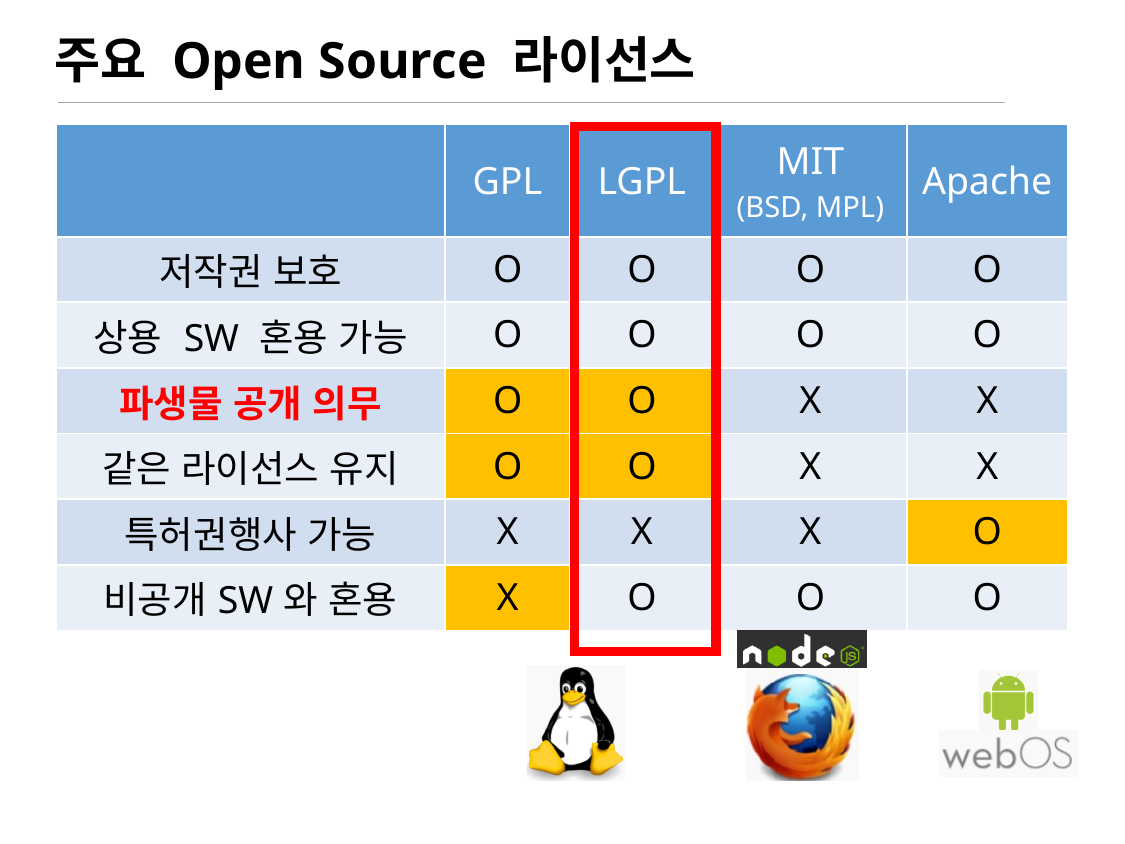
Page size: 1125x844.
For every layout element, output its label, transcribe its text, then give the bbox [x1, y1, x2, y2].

table_header [57, 125, 444, 236]
table_cell X [717, 369, 906, 433]
table_header MIT (BSD, MPL) [714, 125, 906, 236]
table_cell O [446, 238, 569, 301]
picture [737, 630, 867, 781]
table_cell 저작권 보호 [57, 238, 444, 301]
table_cell 상용 SW 혼용 가능 [57, 303, 444, 367]
table_cell O [717, 238, 906, 301]
table_cell O [446, 434, 569, 498]
table_cell X [446, 566, 569, 630]
text_box [573, 126, 717, 652]
table_cell X [717, 434, 906, 498]
table_cell O [908, 303, 1067, 367]
table_cell X [908, 434, 1067, 498]
table_cell O [908, 500, 1067, 564]
table_cell O [908, 566, 1067, 630]
table_cell O [446, 369, 569, 433]
picture [526, 665, 625, 781]
table_cell 파생물 공개 의무 [57, 369, 444, 433]
picture [939, 670, 1078, 777]
table_cell 비공개SW와 혼용 [57, 566, 444, 630]
table_cell O [446, 303, 569, 367]
table_cell O [717, 303, 906, 367]
table_cell 특허권행사 가능 [57, 500, 444, 564]
table_cell X [908, 369, 1067, 433]
table_cell O [717, 566, 906, 630]
title 주요 Open Source 라이선스 [54, 34, 1125, 92]
table_cell 같은 라이선스 유지 [57, 434, 444, 498]
table_cell X [717, 500, 906, 564]
table_cell O [908, 238, 1067, 301]
table_cell X [446, 500, 569, 564]
table_header GPL [446, 125, 569, 236]
table_header Apache [908, 125, 1067, 236]
